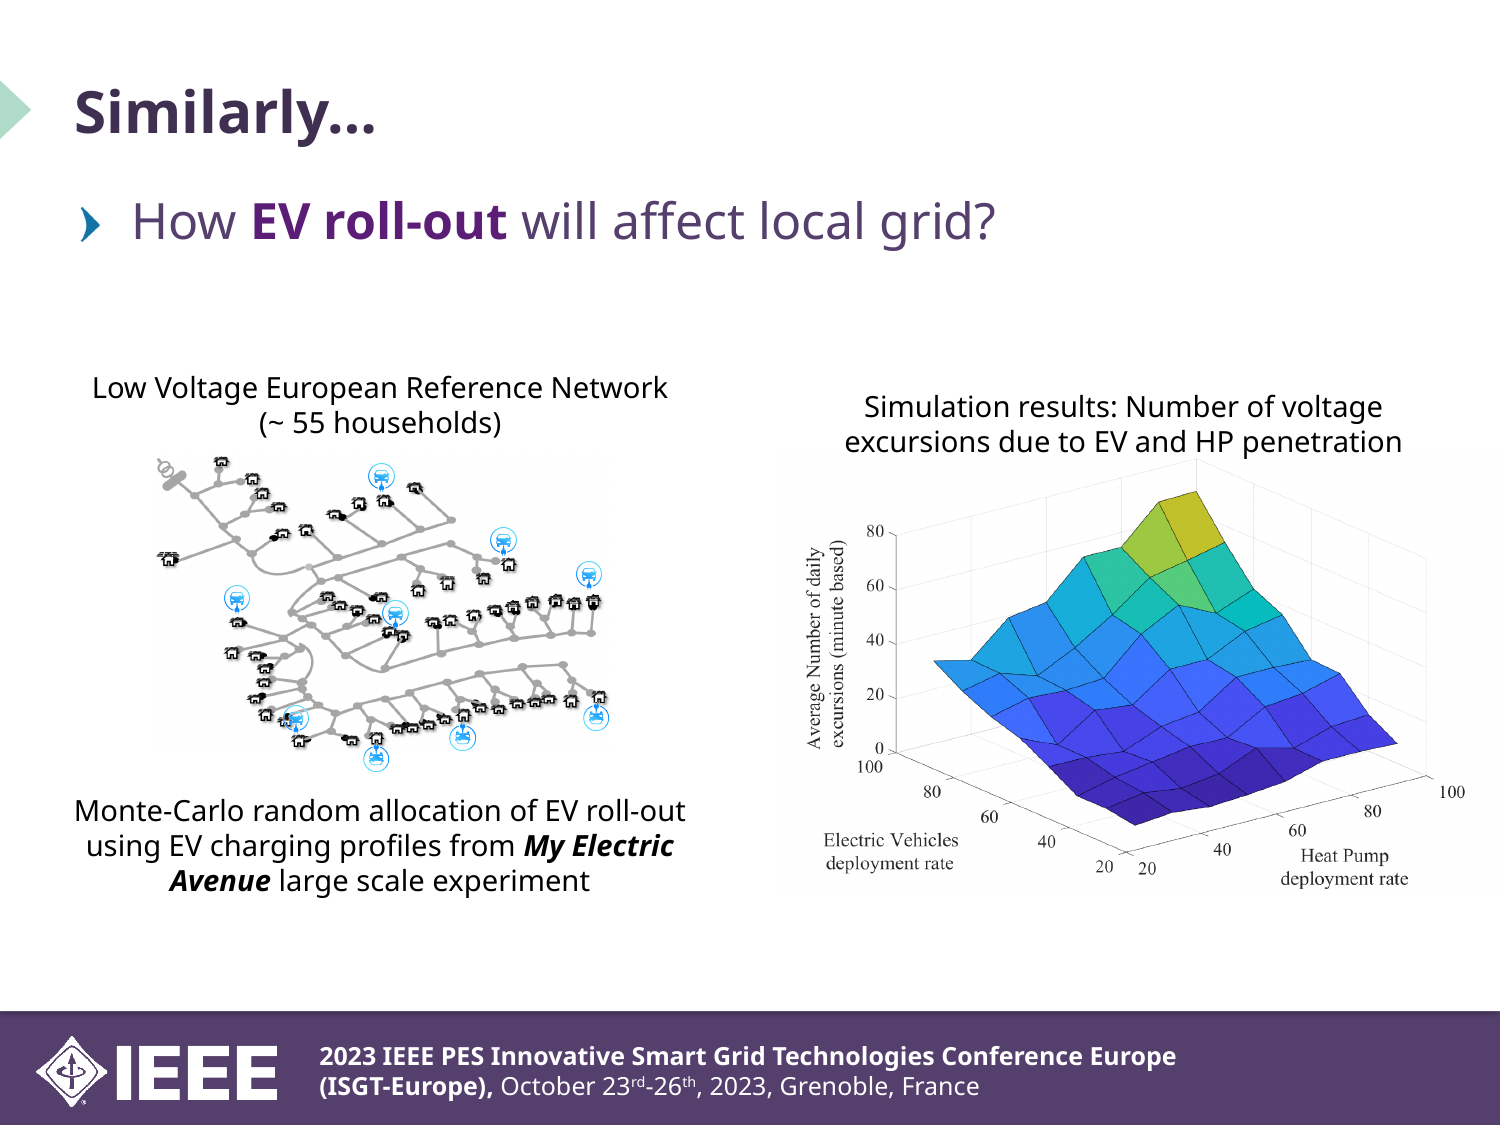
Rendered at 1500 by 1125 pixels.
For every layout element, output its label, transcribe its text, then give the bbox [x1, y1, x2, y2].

picture [36, 1036, 277, 1107]
picture [772, 444, 1500, 894]
picture [74, 196, 104, 244]
text_box Monte-Carlo random allocation of EV roll-out using EV charging profiles from My Electric Avenue large scale experiment [51, 785, 709, 905]
text_box Simulation results: Number of voltage excursions due to EV and HP penetration [787, 381, 1460, 442]
list How EV roll-out will affect local grid? [59, 181, 1494, 1018]
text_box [150, 450, 610, 773]
title Similarly… [59, 21, 1426, 181]
text_box Low Voltage European Reference Network (~ 55 households) [44, 362, 717, 447]
